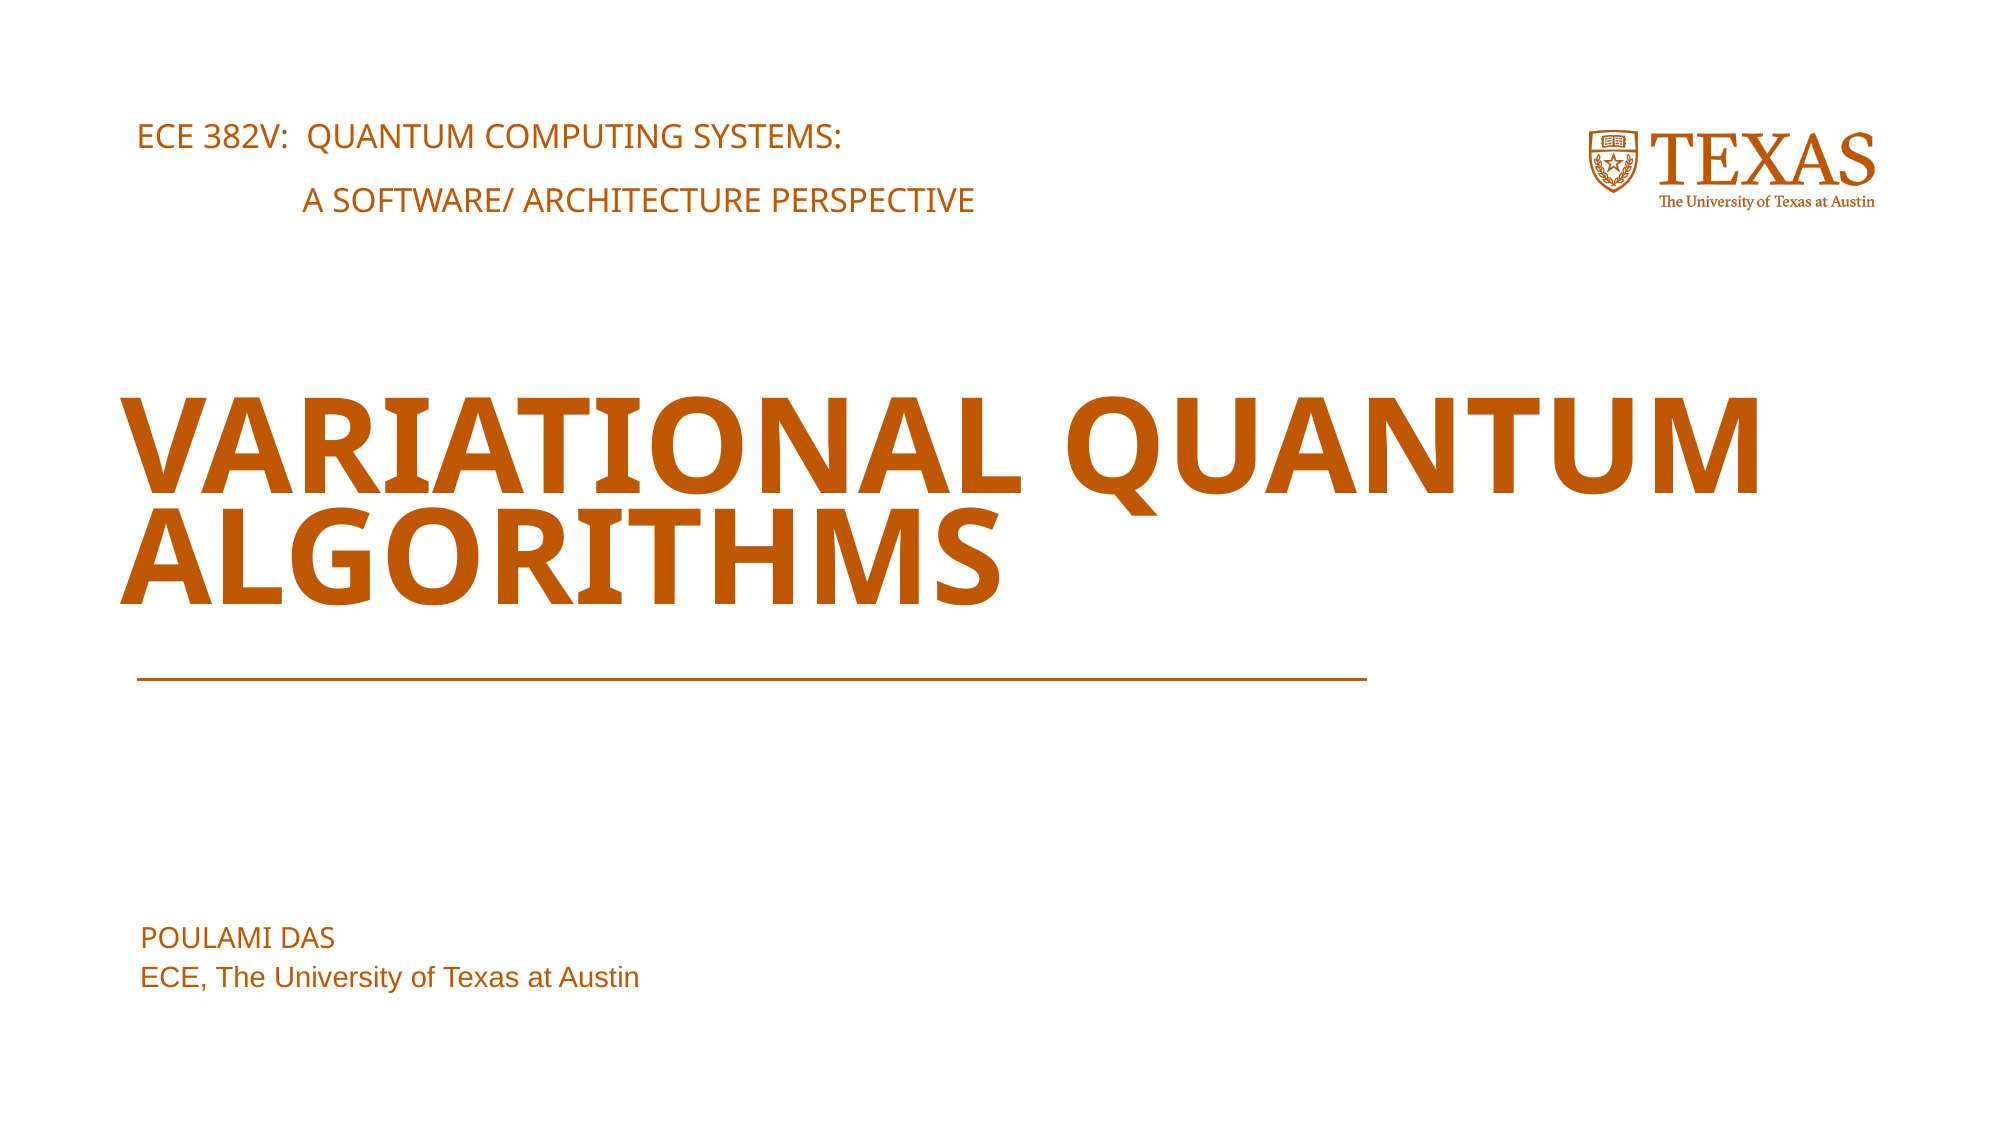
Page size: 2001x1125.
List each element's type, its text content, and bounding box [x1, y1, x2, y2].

text_box Variational Quantum Algorithms [99, 257, 2000, 642]
text_box POULAMI DAS ECE, The University of Texas at Austin [119, 900, 1845, 1000]
text_box ECE 382V: QUANTUM COMPUTING SYSTEMS: A SOFTWARE/ ARCHITECTURE PERSPECTIVE [116, 127, 1521, 213]
picture [1526, 69, 1938, 271]
